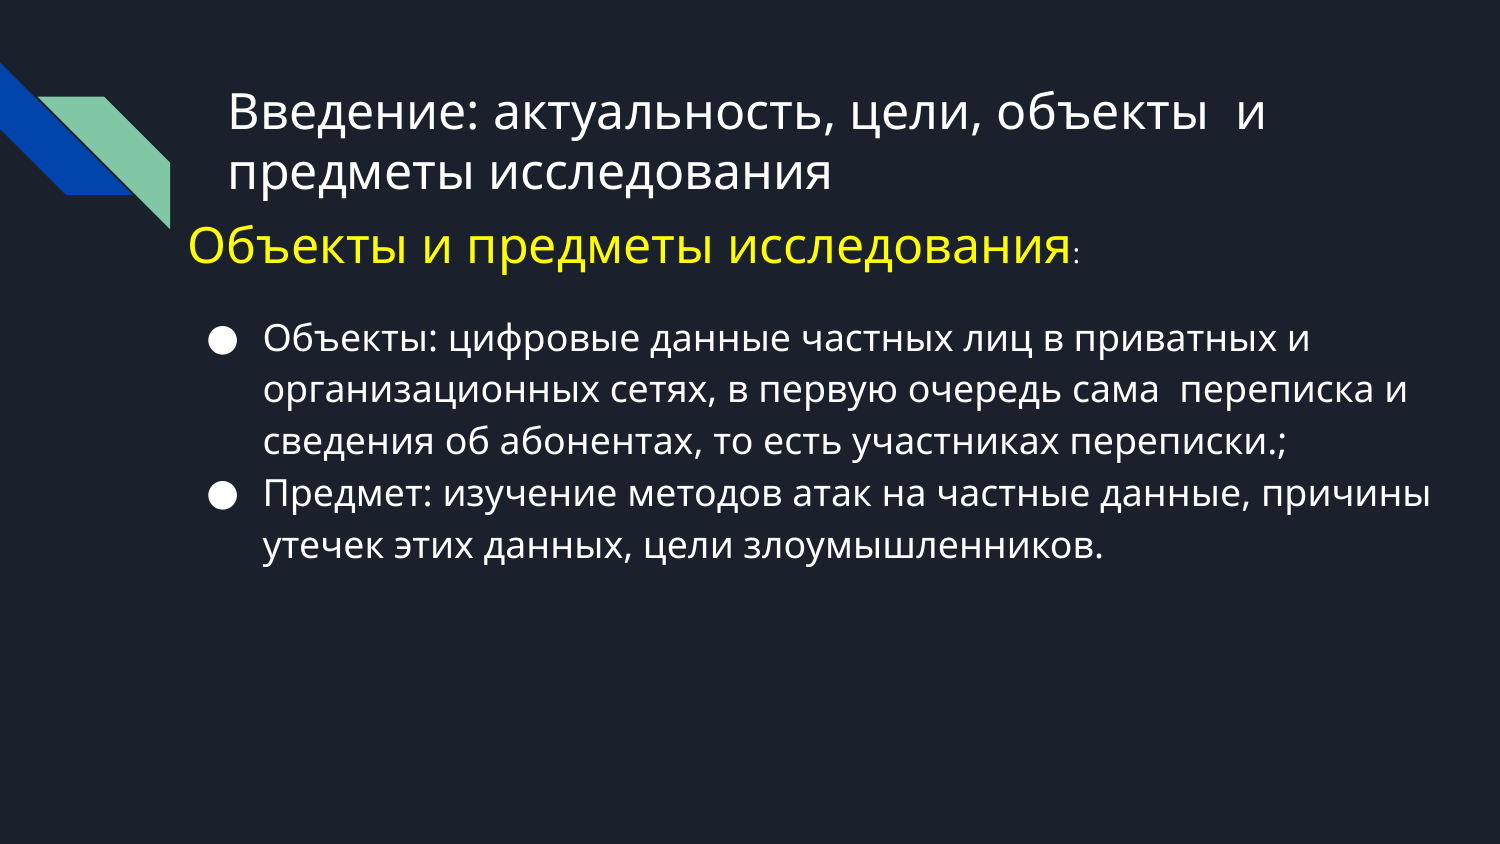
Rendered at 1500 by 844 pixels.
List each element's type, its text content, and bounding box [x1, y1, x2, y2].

list Объекты и предметы исследования: Объекты: цифровые данные частных лиц в приватных и организационных сетях, в первую очередь сама переписка и сведения об абонентах, то есть участниках переписки.; Предмет: изучение методов атак на частные данные, причины утечек этих данных, цели злоумышленников. [172, 189, 1493, 836]
title Введение: актуальность, цели, объекты и предметы исследования [212, 64, 1368, 189]
